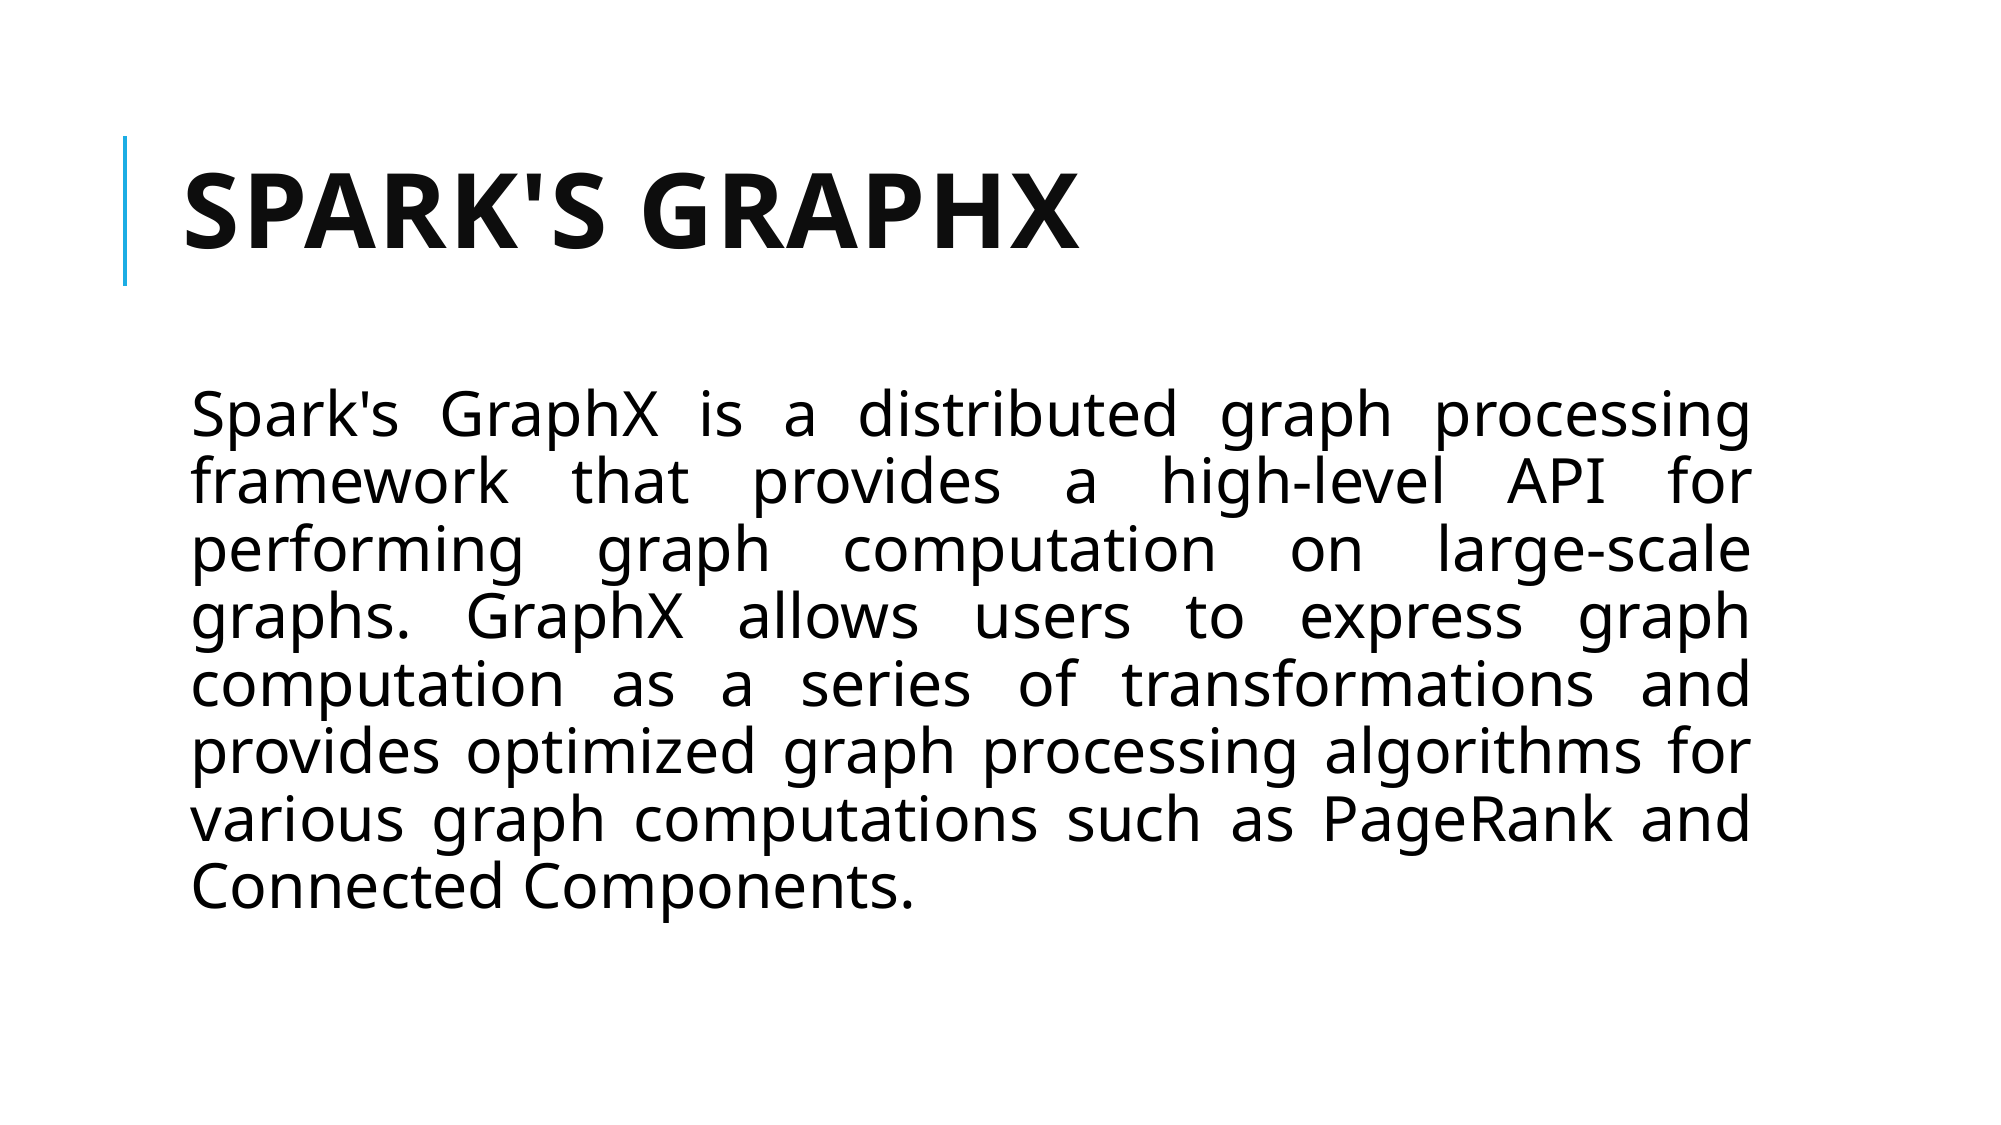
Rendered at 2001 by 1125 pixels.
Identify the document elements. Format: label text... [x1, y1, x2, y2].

list Spark's GraphX is a distributed graph processing framework that provides a high-level API for performing graph computation on large-scale graphs. GraphX allows users to express graph computation as a series of transformations and provides optimized graph processing algorithms for various graph computations such as PageRank and Connected Components. [168, 375, 1763, 1035]
title Spark's GraphX [168, 96, 1763, 342]
